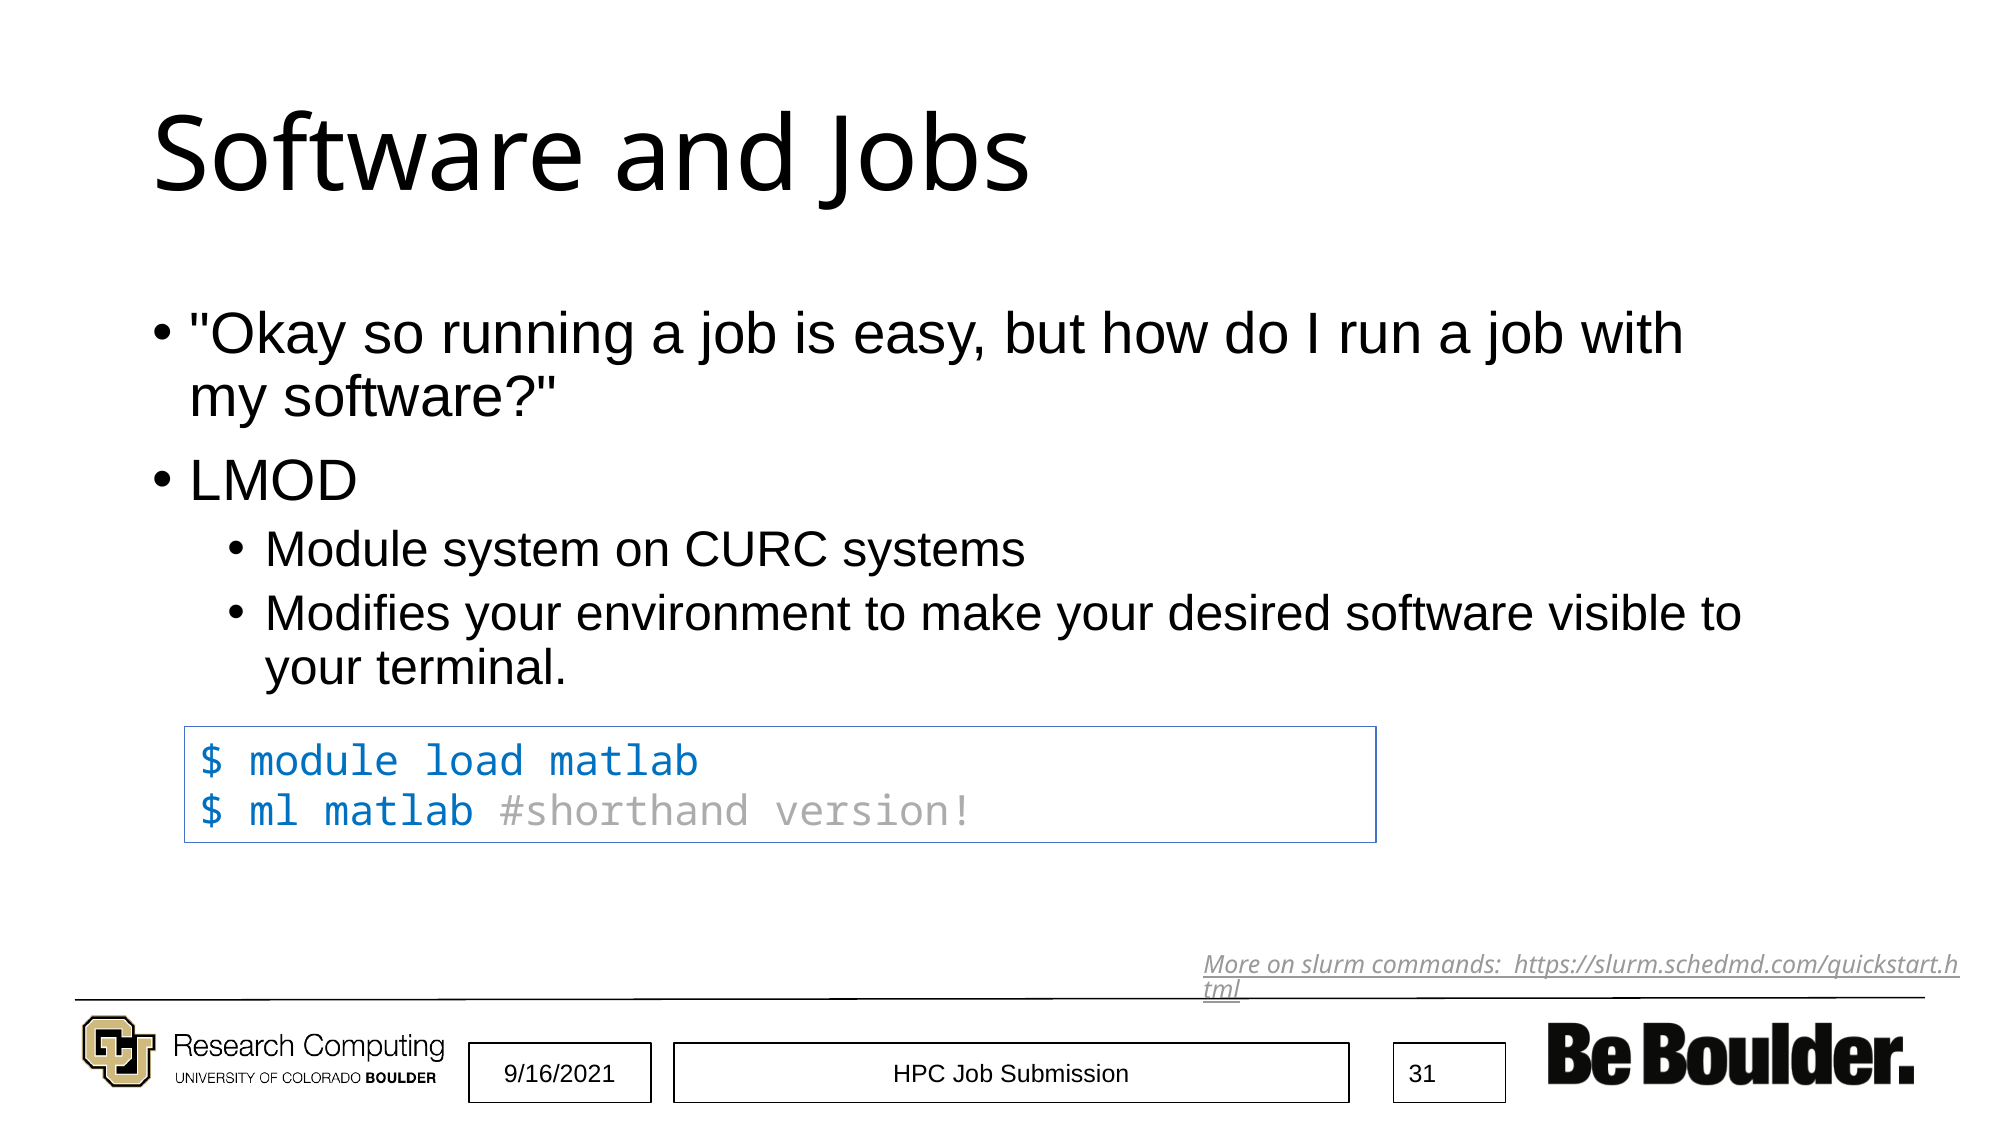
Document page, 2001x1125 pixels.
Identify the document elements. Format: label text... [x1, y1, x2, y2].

picture [81, 1015, 444, 1088]
text_box $ module load matlab $ ml matlab #shorthand version! [184, 726, 1376, 843]
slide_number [468, 1042, 652, 1103]
slide_number ‹#› [1393, 1042, 1506, 1103]
footer HPC Job Submission [673, 1042, 1350, 1103]
list "Okay so running a job is easy, but how do I run a job with my software?" LMOD Module system on CURC systems Modifies your environment to make your desired software visible to your terminal. [137, 296, 1863, 979]
text_box More on slurm commands: https://slurm.schedmd.com/quickstart.html [1188, 941, 1981, 991]
picture [1524, 1015, 1938, 1088]
title Software and Jobs [137, 48, 1863, 266]
